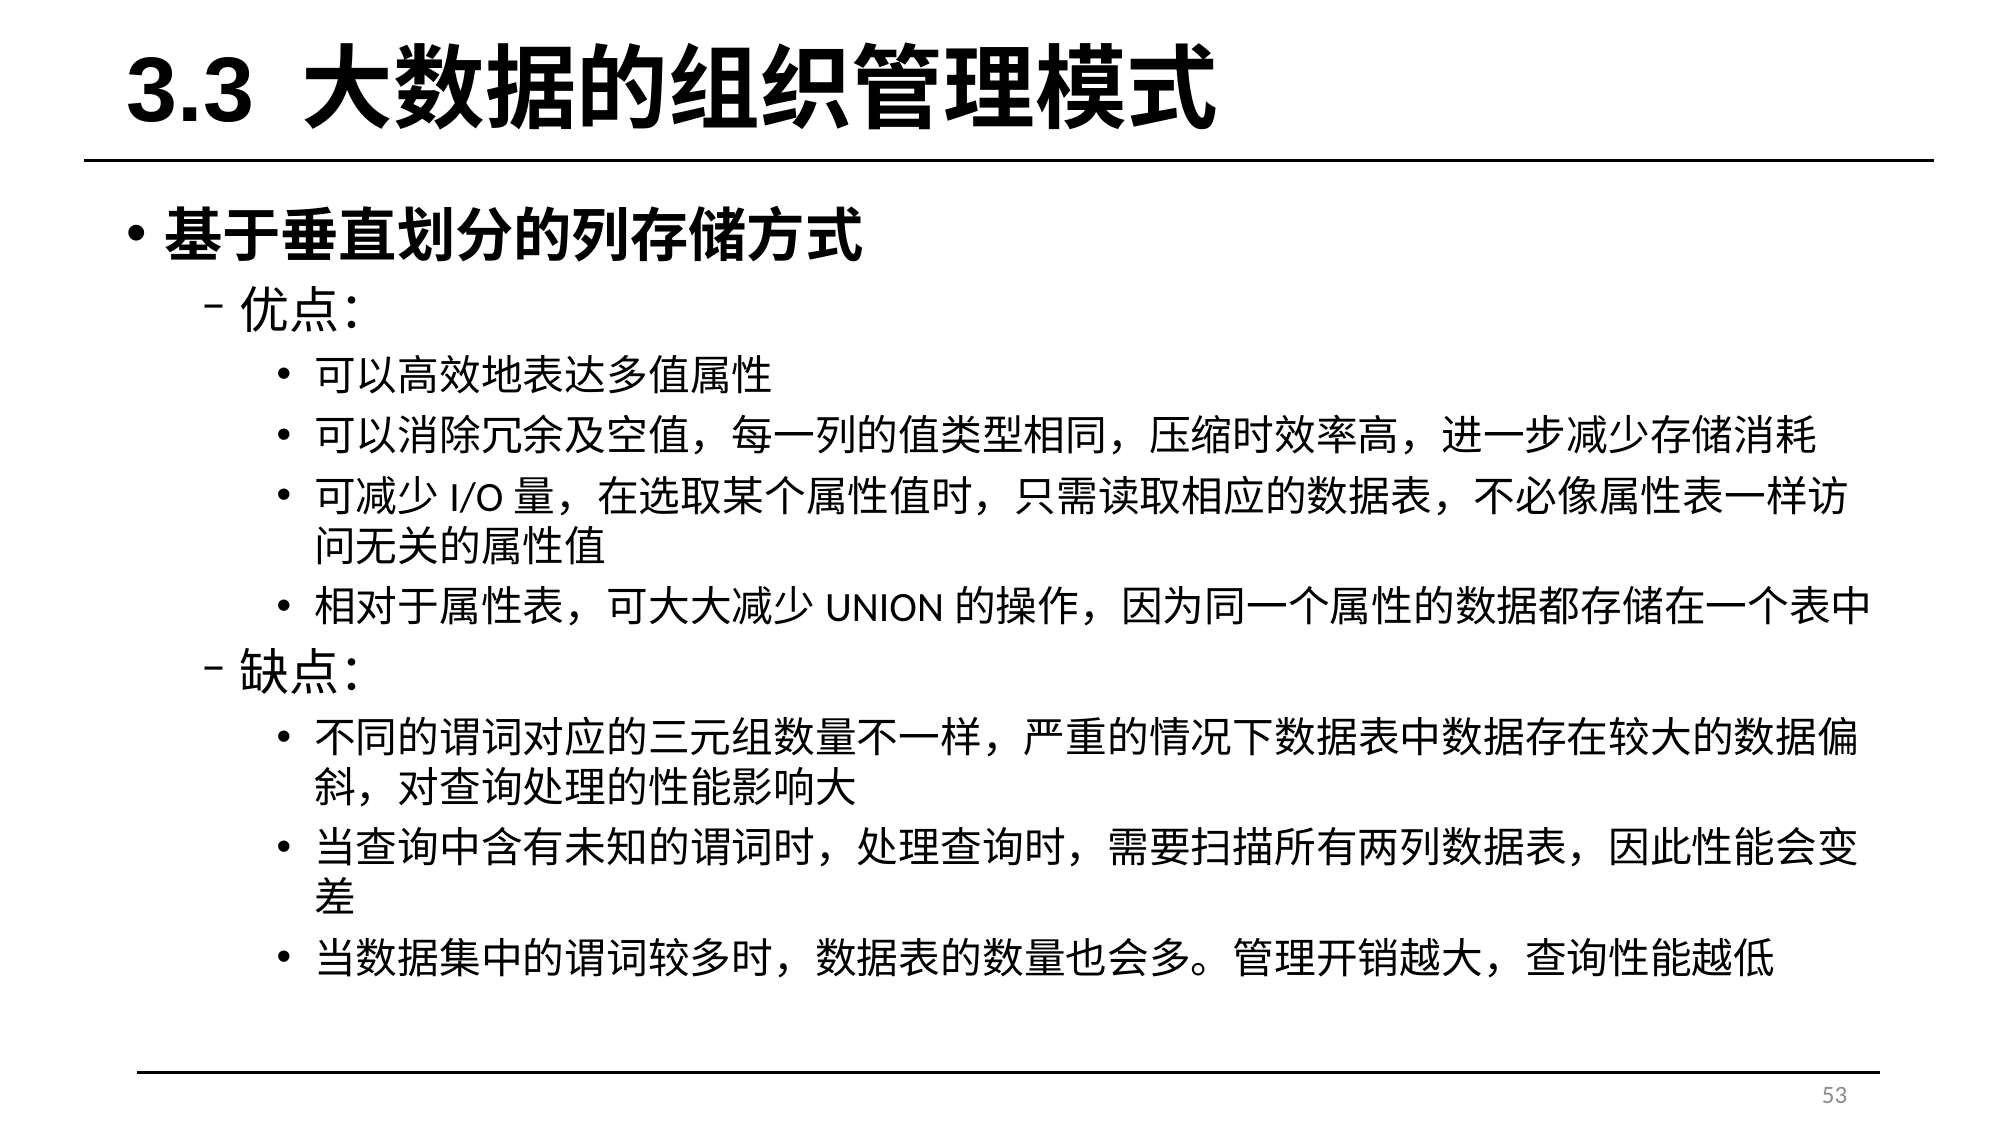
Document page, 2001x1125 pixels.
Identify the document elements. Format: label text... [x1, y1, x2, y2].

list 基于垂直划分的列存储方式 优点： 可以高效地表达多值属性 可以消除冗余及空值，每一列的值类型相同，压缩时效率高，进一步减少存储消耗 可减少I/O量，在选取某个属性值时，只需读取相应的数据表，不必像属性表一样访问无关的属性值 相对于属性表，可大大减少UNION的操作，因为同一个属性的数据都存储在一个表中 缺点： 不同的谓词对应的三元组数量不一样，严重的情况下数据表中数据存在较大的数据偏斜，对查询处理的性能影响大 当查询中含有未知的谓词时，处理查询时，需要扫描所有两列数据表，因此性能会变差 当数据集中的谓词较多时，数据表的数量也会多。管理开销越大，查询性能越低 [111, 190, 1905, 1014]
title 3.3 大数据的组织管理模式 [111, 22, 1905, 161]
slide_number 53 [1412, 1063, 1863, 1124]
